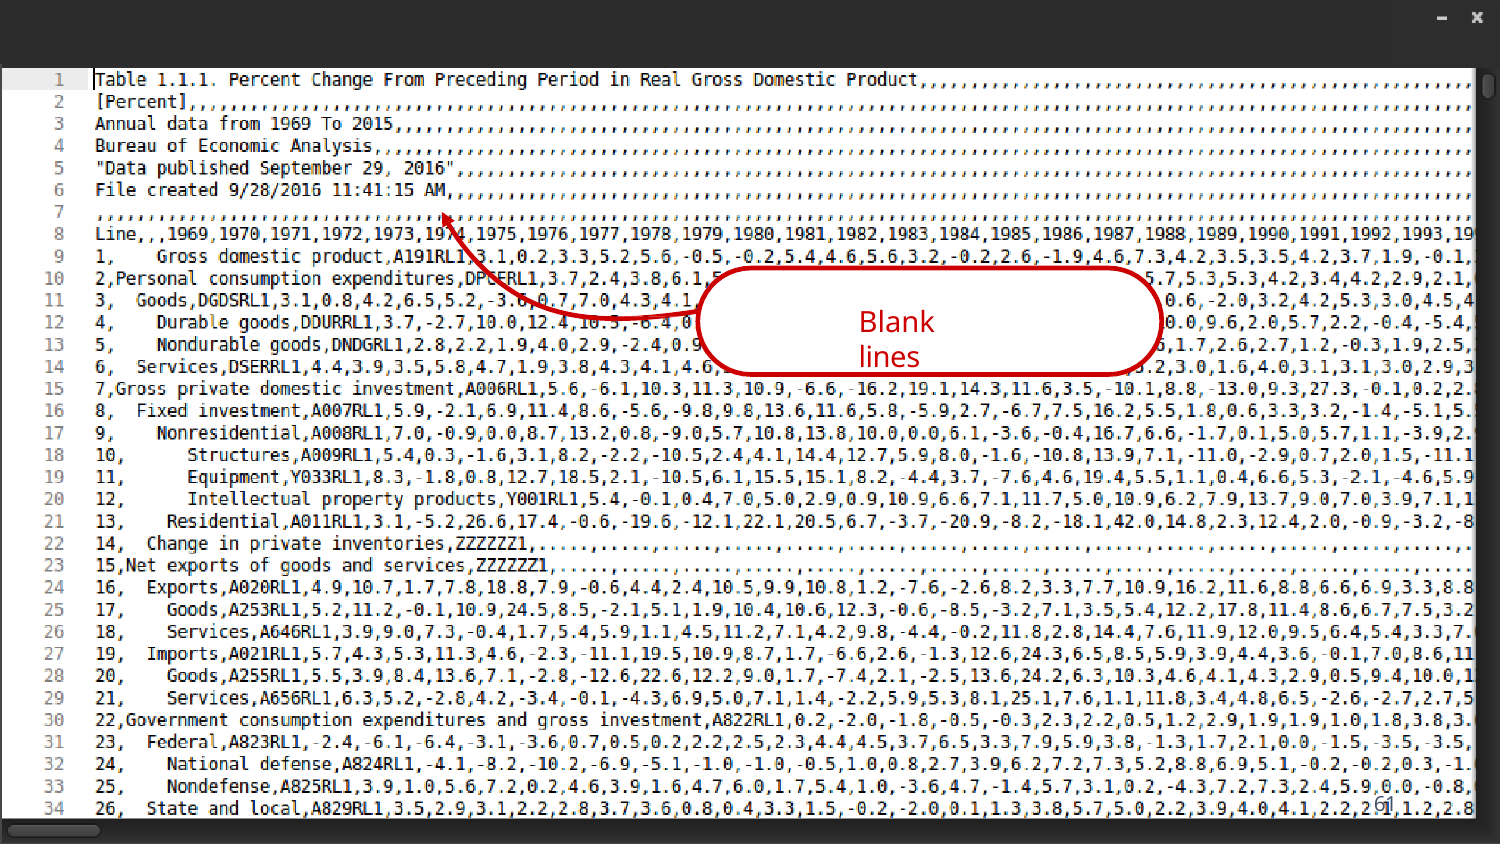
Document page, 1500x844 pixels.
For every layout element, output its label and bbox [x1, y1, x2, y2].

text_box [0, 0, 1391, 322]
text_box [0, 0, 1500, 844]
